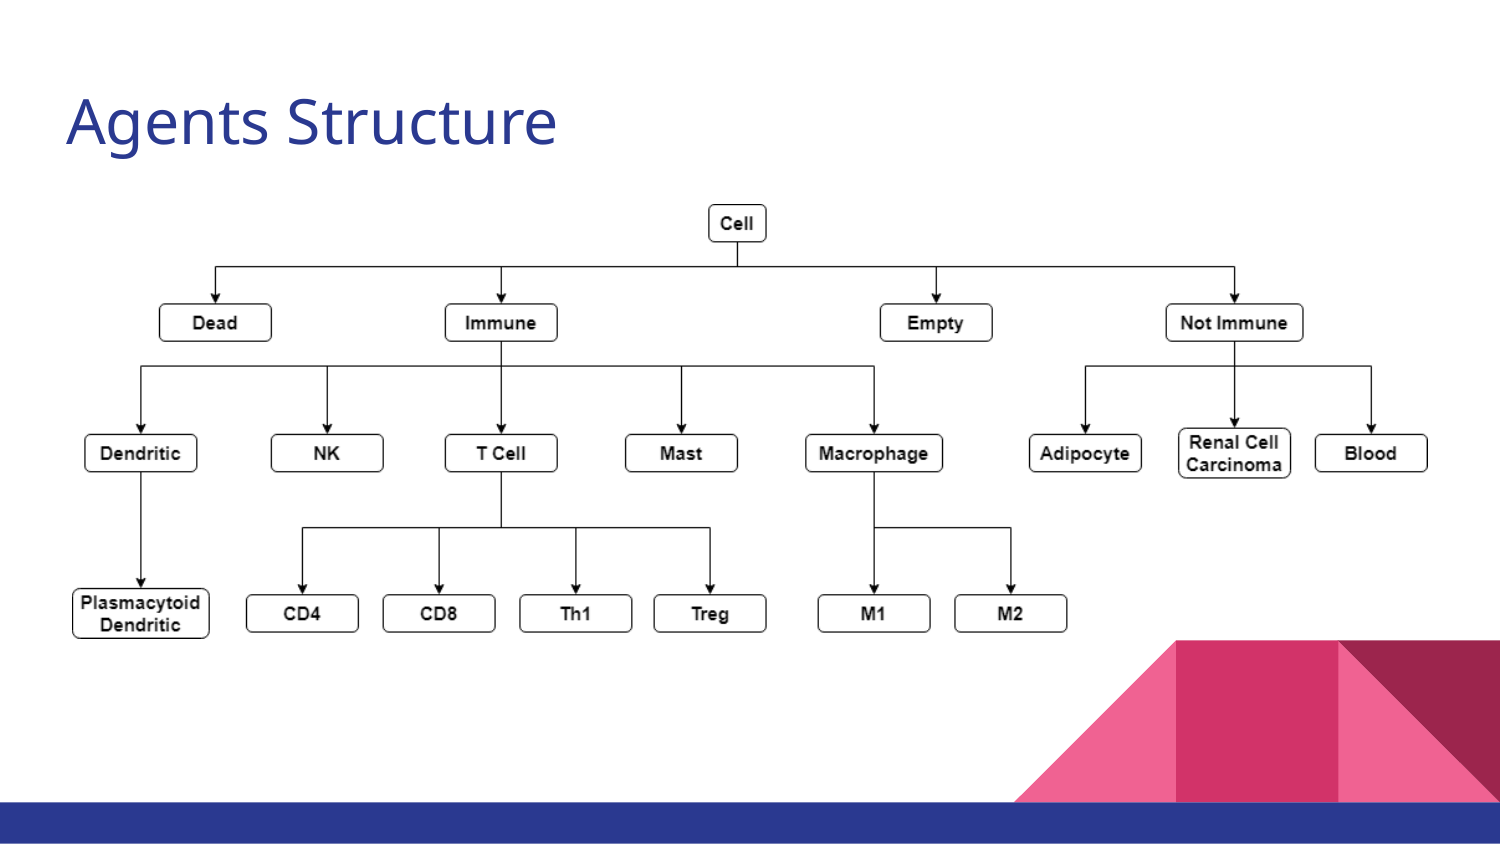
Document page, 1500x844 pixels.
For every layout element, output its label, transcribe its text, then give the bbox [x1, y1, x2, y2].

title Agents Structure [51, 67, 1449, 167]
picture [72, 204, 1428, 640]
